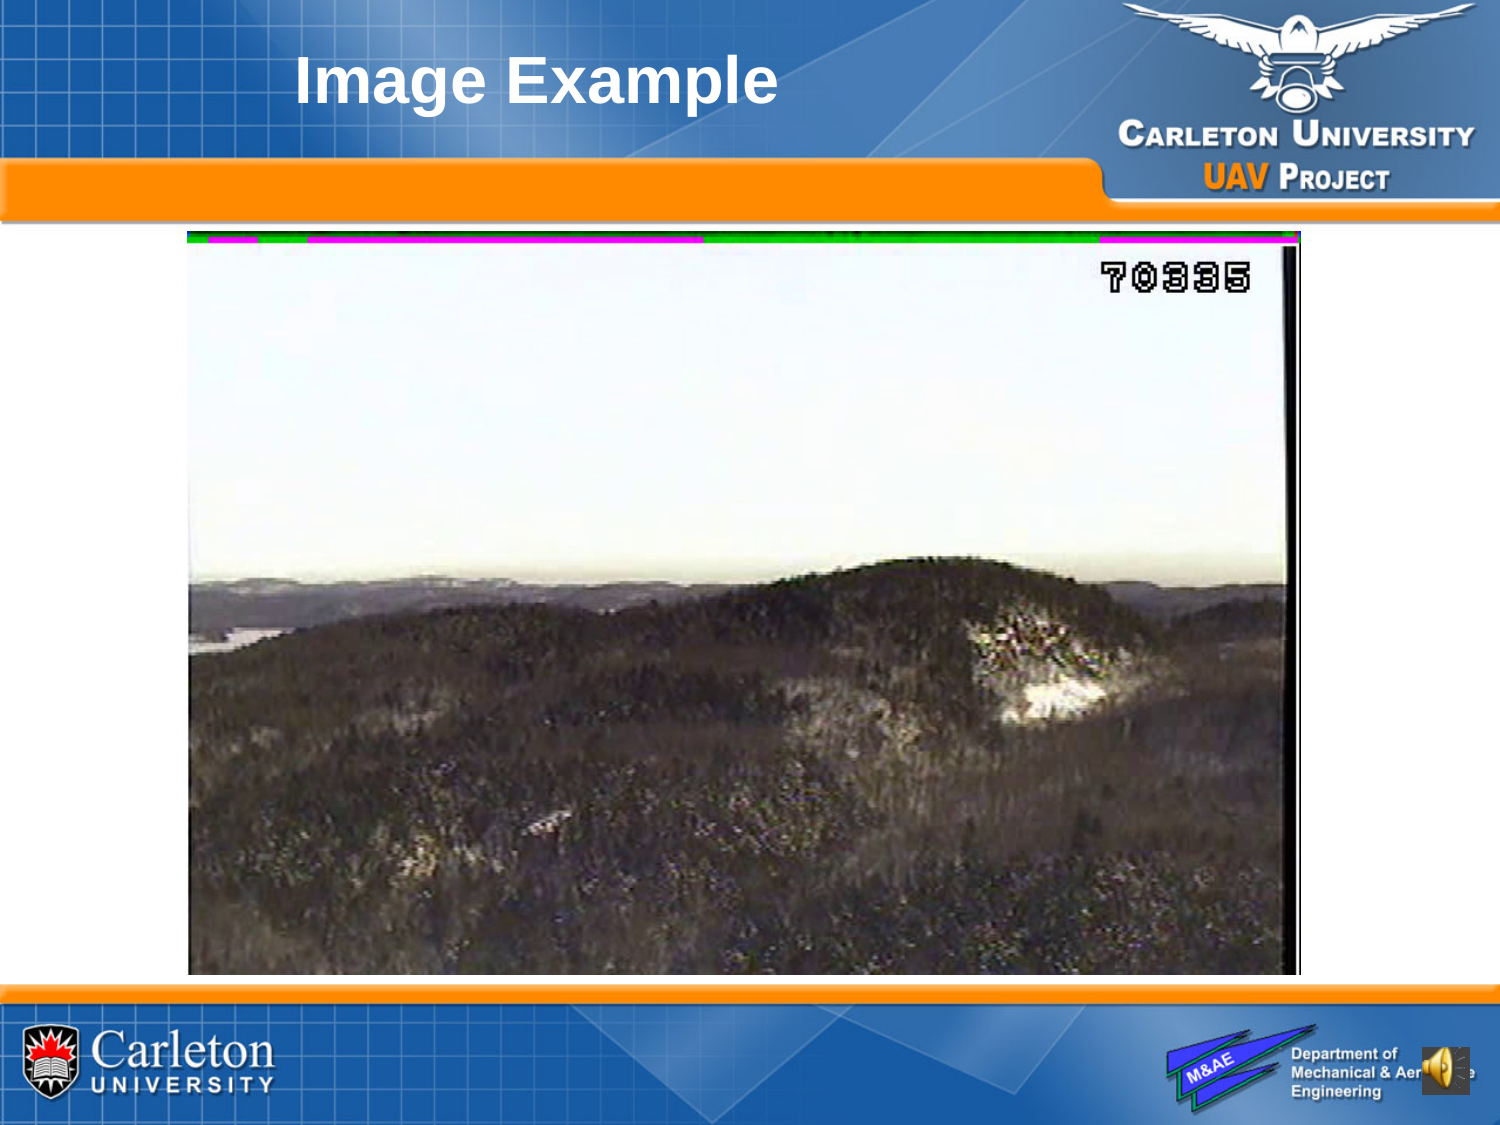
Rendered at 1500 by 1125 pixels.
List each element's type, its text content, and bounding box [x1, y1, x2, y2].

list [186, 231, 1302, 975]
title Image Example [17, 30, 1058, 124]
picture [0, 0, 1500, 1125]
